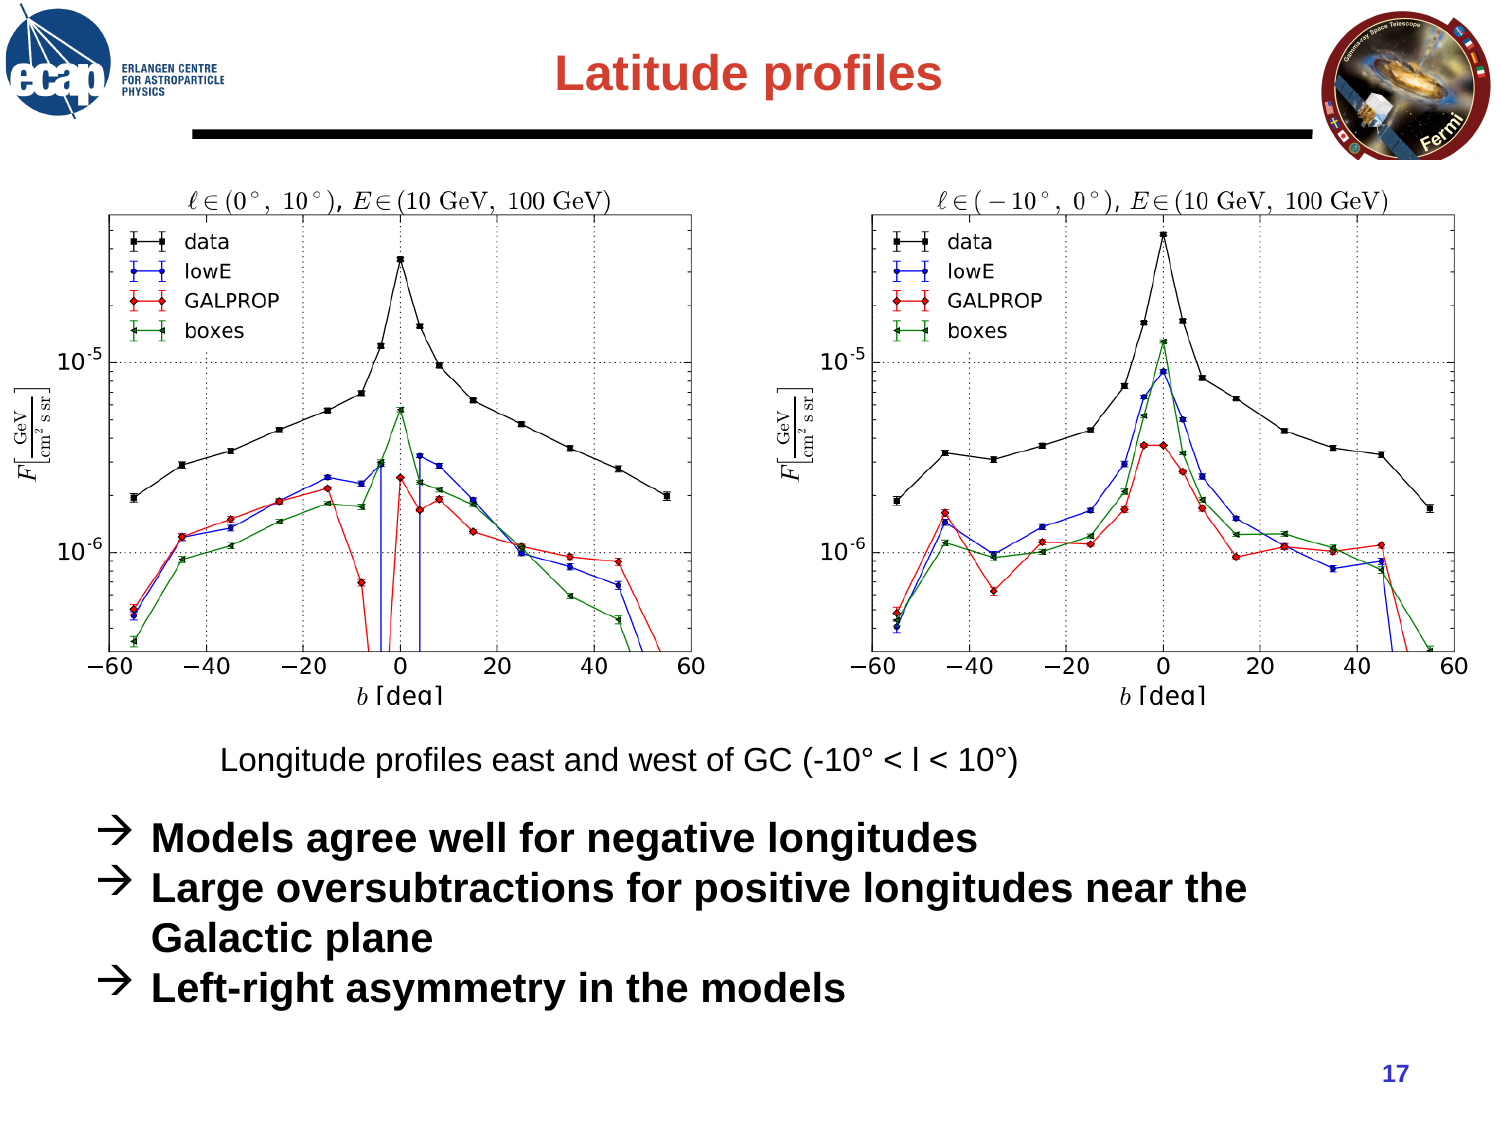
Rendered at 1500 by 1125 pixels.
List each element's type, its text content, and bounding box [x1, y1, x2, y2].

title Latitude profiles [185, 16, 1313, 125]
picture [0, 160, 725, 705]
text_box Models agree well for negative longitudes Large oversubtractions for positive longitudes near the Galactic plane Left-right asymmetry in the models [94, 803, 1406, 1072]
slide_number 17 [1074, 1042, 1425, 1103]
text_box Longitude profiles east and west of GC (-10° < l < 10°) [205, 730, 1359, 786]
picture [763, 0, 1500, 705]
